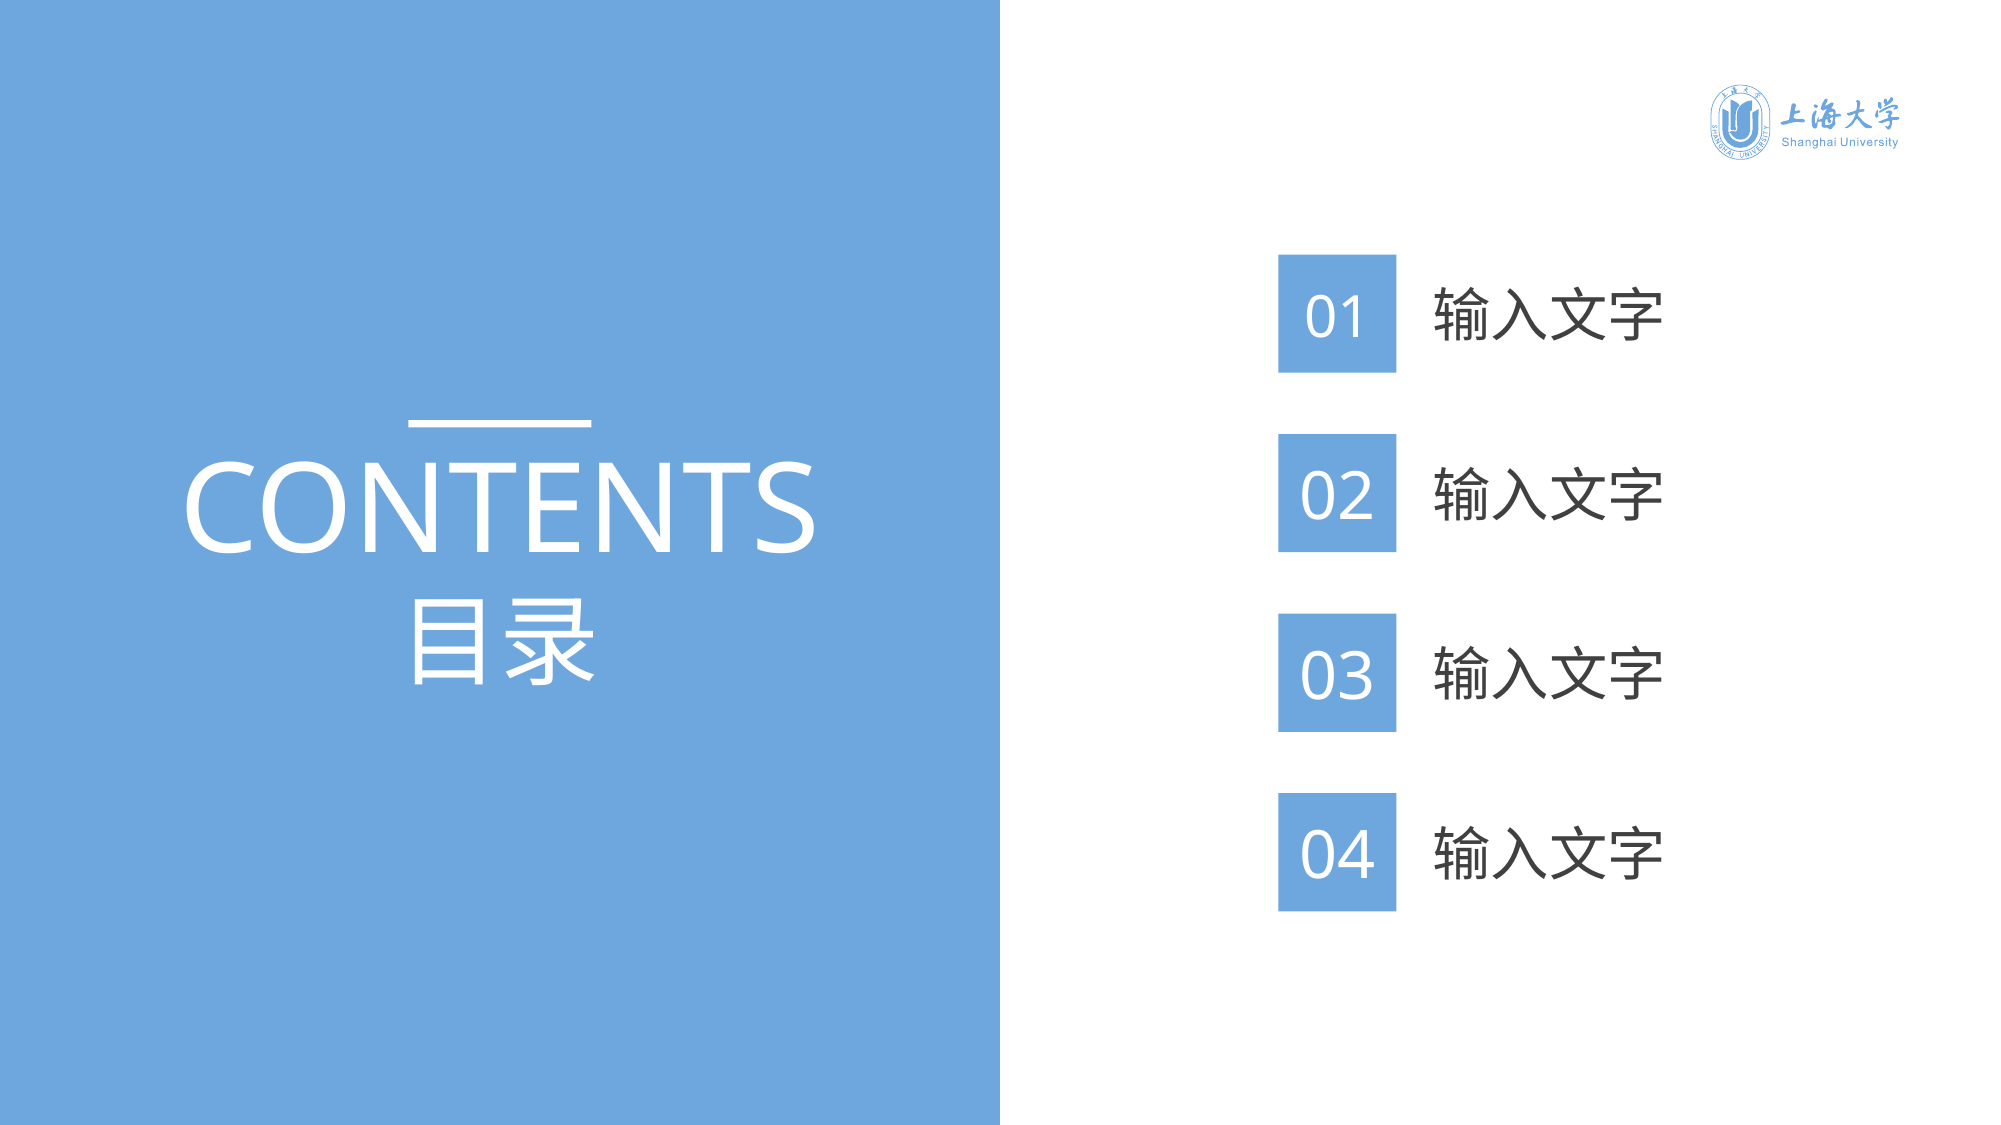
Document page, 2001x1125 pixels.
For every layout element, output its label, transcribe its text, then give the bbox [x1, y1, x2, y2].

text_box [1278, 613, 1681, 732]
text_box [407, 419, 592, 429]
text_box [1278, 434, 1681, 553]
text_box CONTENTS 目录 [0, 0, 1001, 1125]
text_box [1710, 84, 1900, 160]
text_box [1278, 793, 1681, 912]
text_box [1278, 254, 1681, 373]
